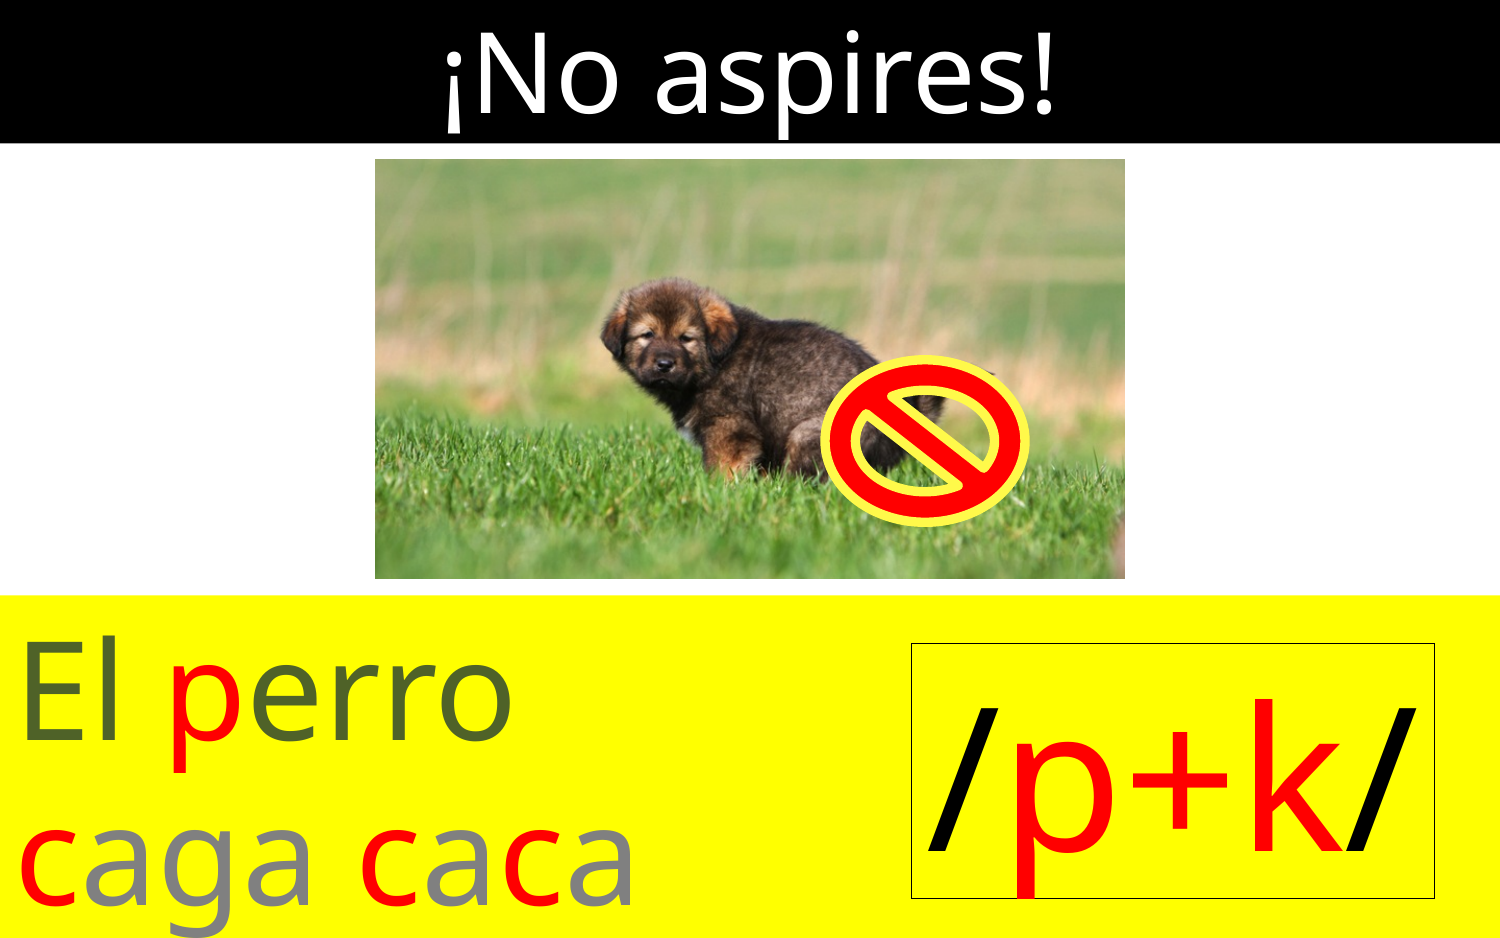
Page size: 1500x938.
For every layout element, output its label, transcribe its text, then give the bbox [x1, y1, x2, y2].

text_box /p+k/ [911, 643, 1435, 899]
text_box El perro caga caca [0, 595, 1500, 938]
picture [374, 159, 1125, 579]
text_box ¡No aspires! [0, 0, 1500, 144]
